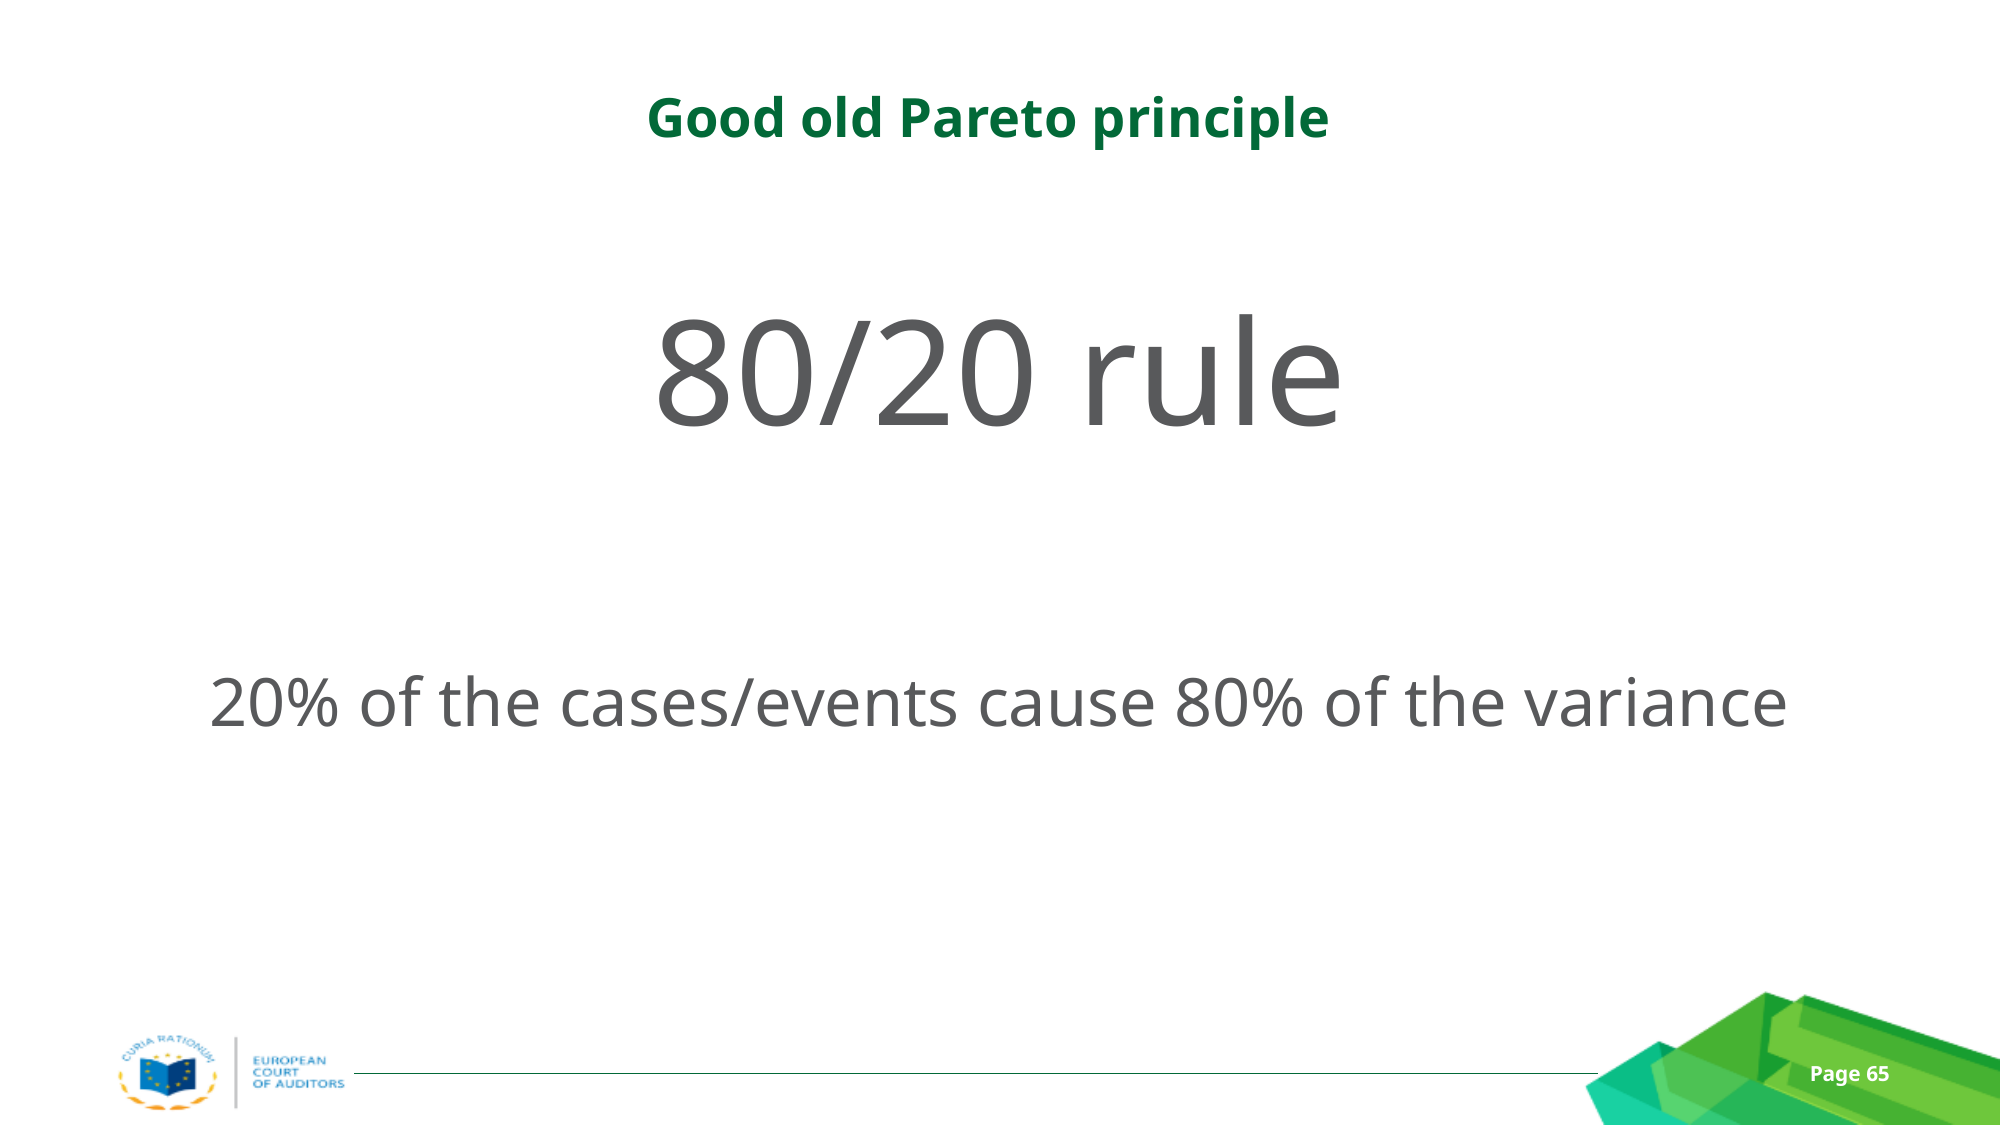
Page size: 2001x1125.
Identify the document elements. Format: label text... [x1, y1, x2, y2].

list 80/20 rule 20% of the cases/events cause 80% of the variance [137, 299, 1863, 1014]
slide_number Page 65 [1496, 1053, 1890, 1095]
picture [109, 1028, 354, 1118]
picture [1566, 987, 2000, 1125]
title Good old Pareto principle [114, 42, 1863, 149]
